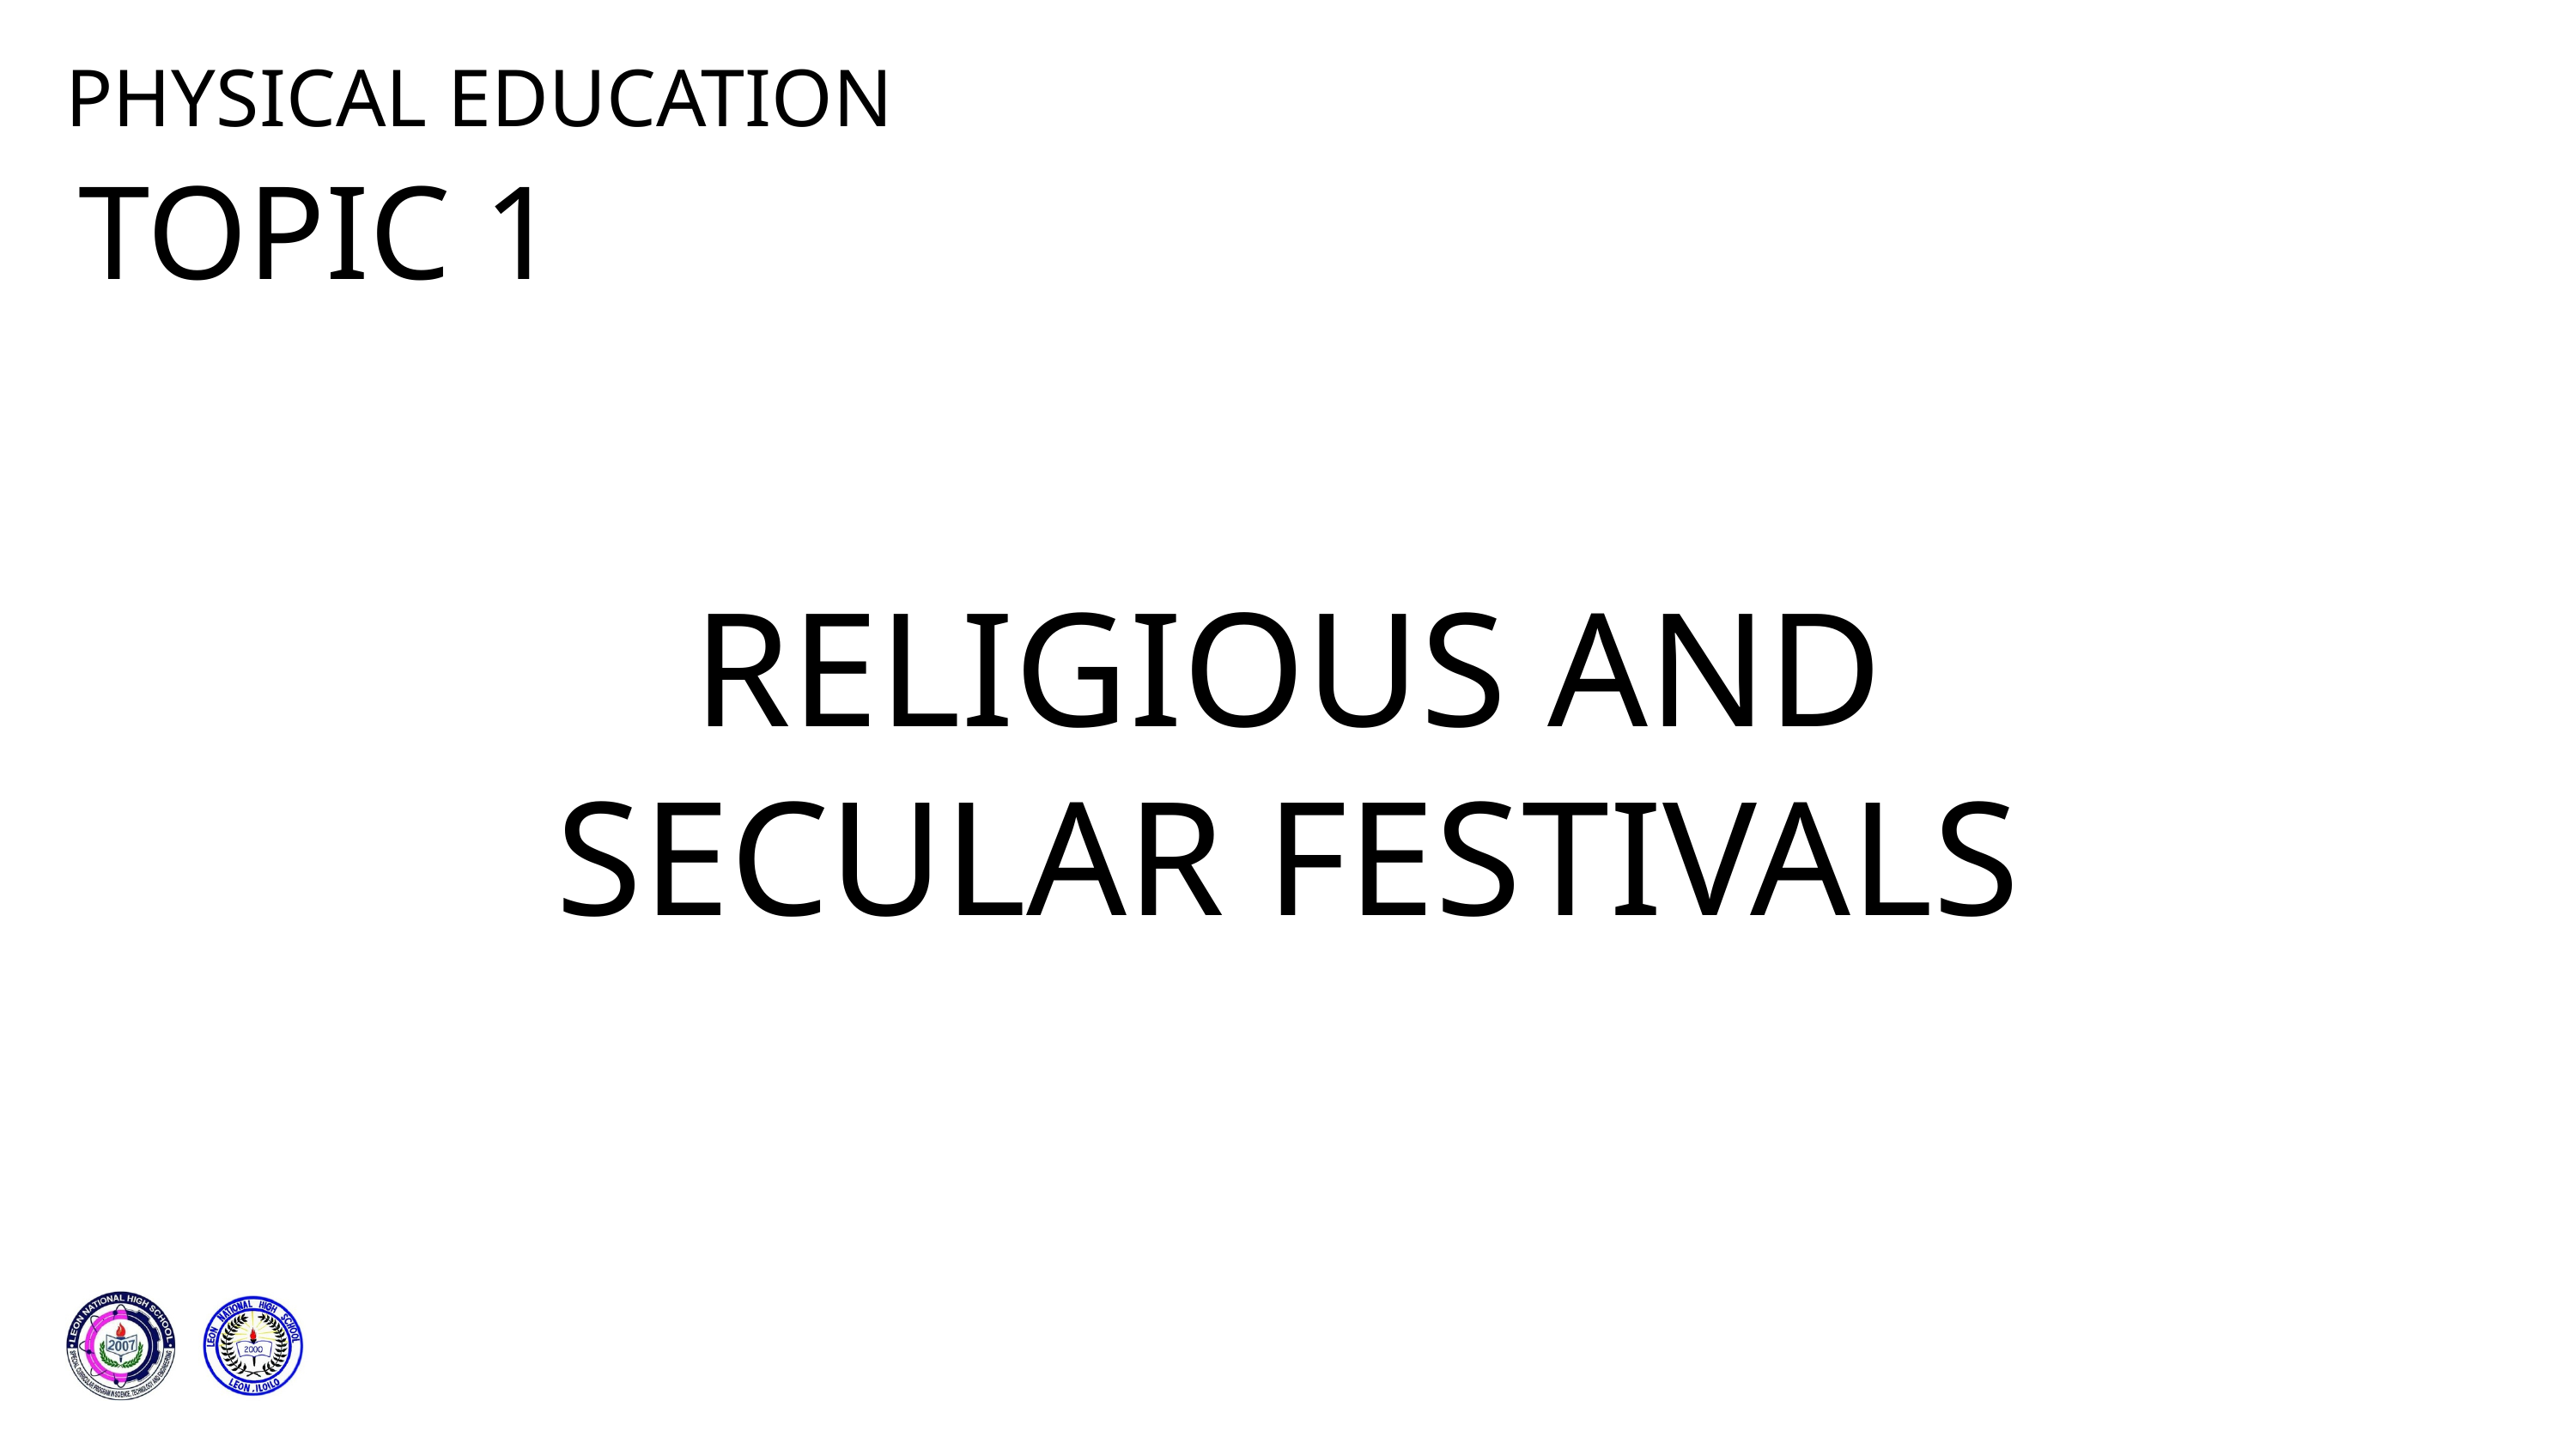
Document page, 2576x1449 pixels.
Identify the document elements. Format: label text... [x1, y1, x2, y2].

text_box RELIGIOUS AND SECULAR FESTIVALS [341, 563, 2235, 954]
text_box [65, 1289, 310, 1401]
text_box TOPIC 1 [65, 143, 698, 312]
text_box PHYSICAL EDUCATION [65, 48, 999, 143]
